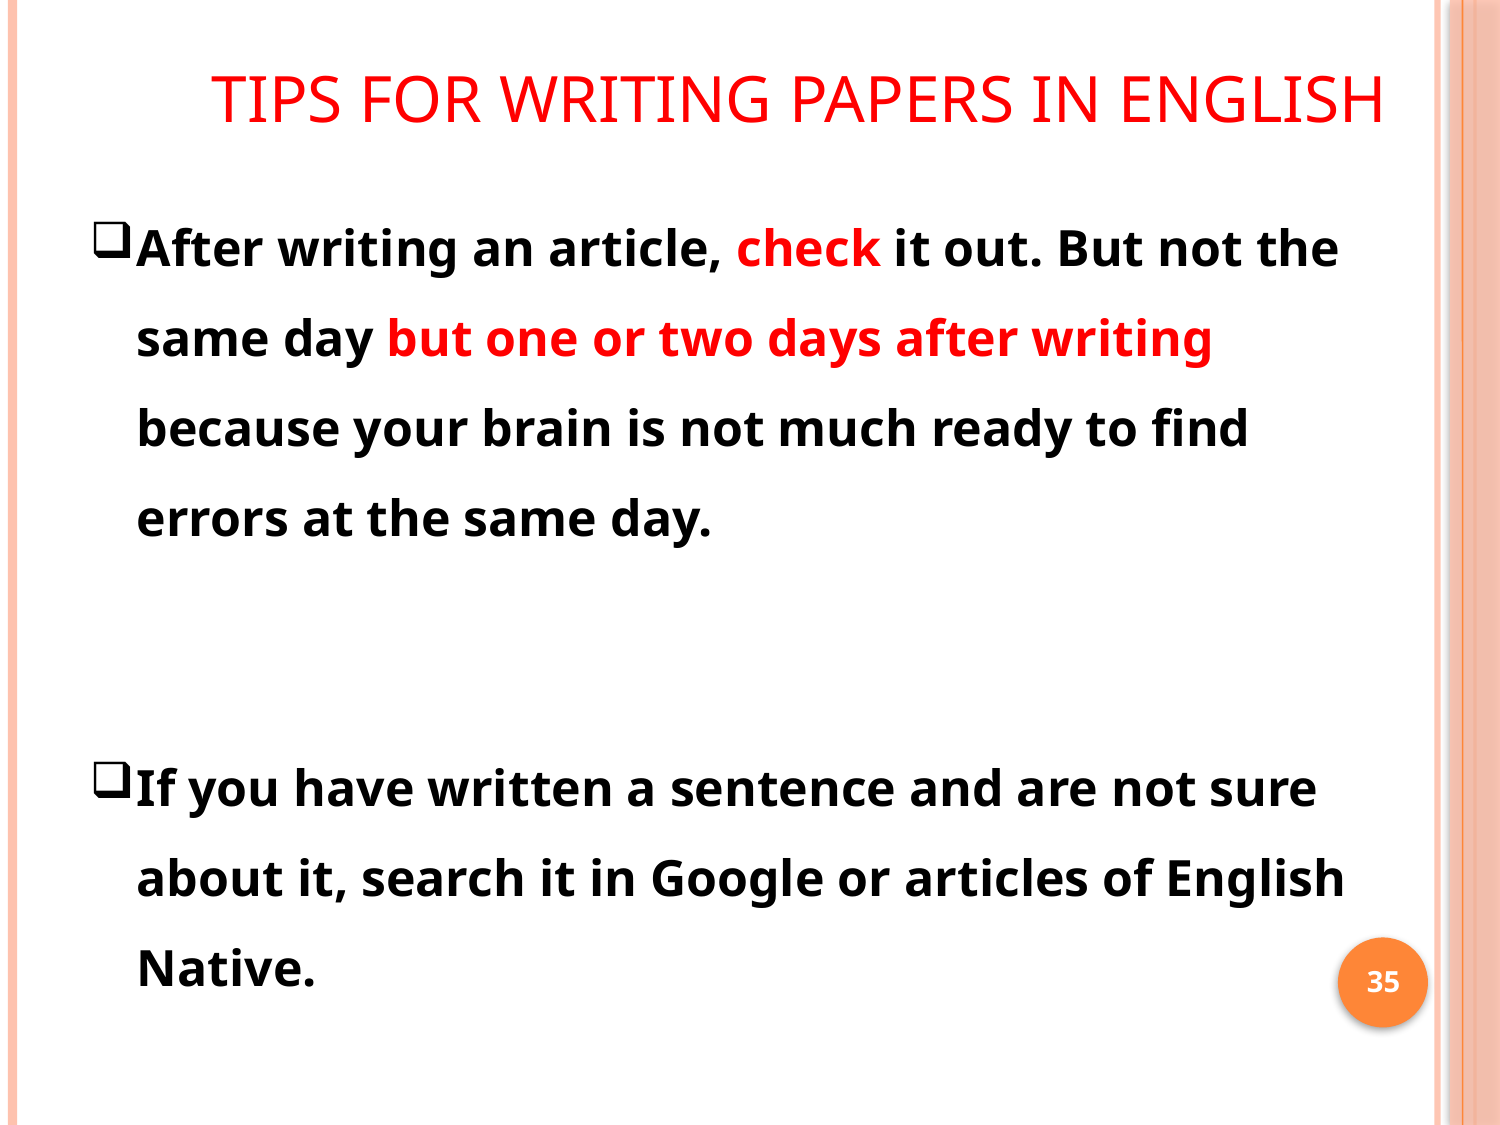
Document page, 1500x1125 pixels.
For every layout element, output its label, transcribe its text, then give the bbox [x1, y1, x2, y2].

text_box After writing an article, check it out. But not the same day but one or two days after writing because your brain is not much ready to find errors at the same day. If you have written a sentence and are not sure about it, search it in Google or articles of English Native. [74, 178, 1413, 1004]
title Tips for writing papers in English [187, 50, 1413, 143]
slide_number 35 [1333, 940, 1434, 1027]
